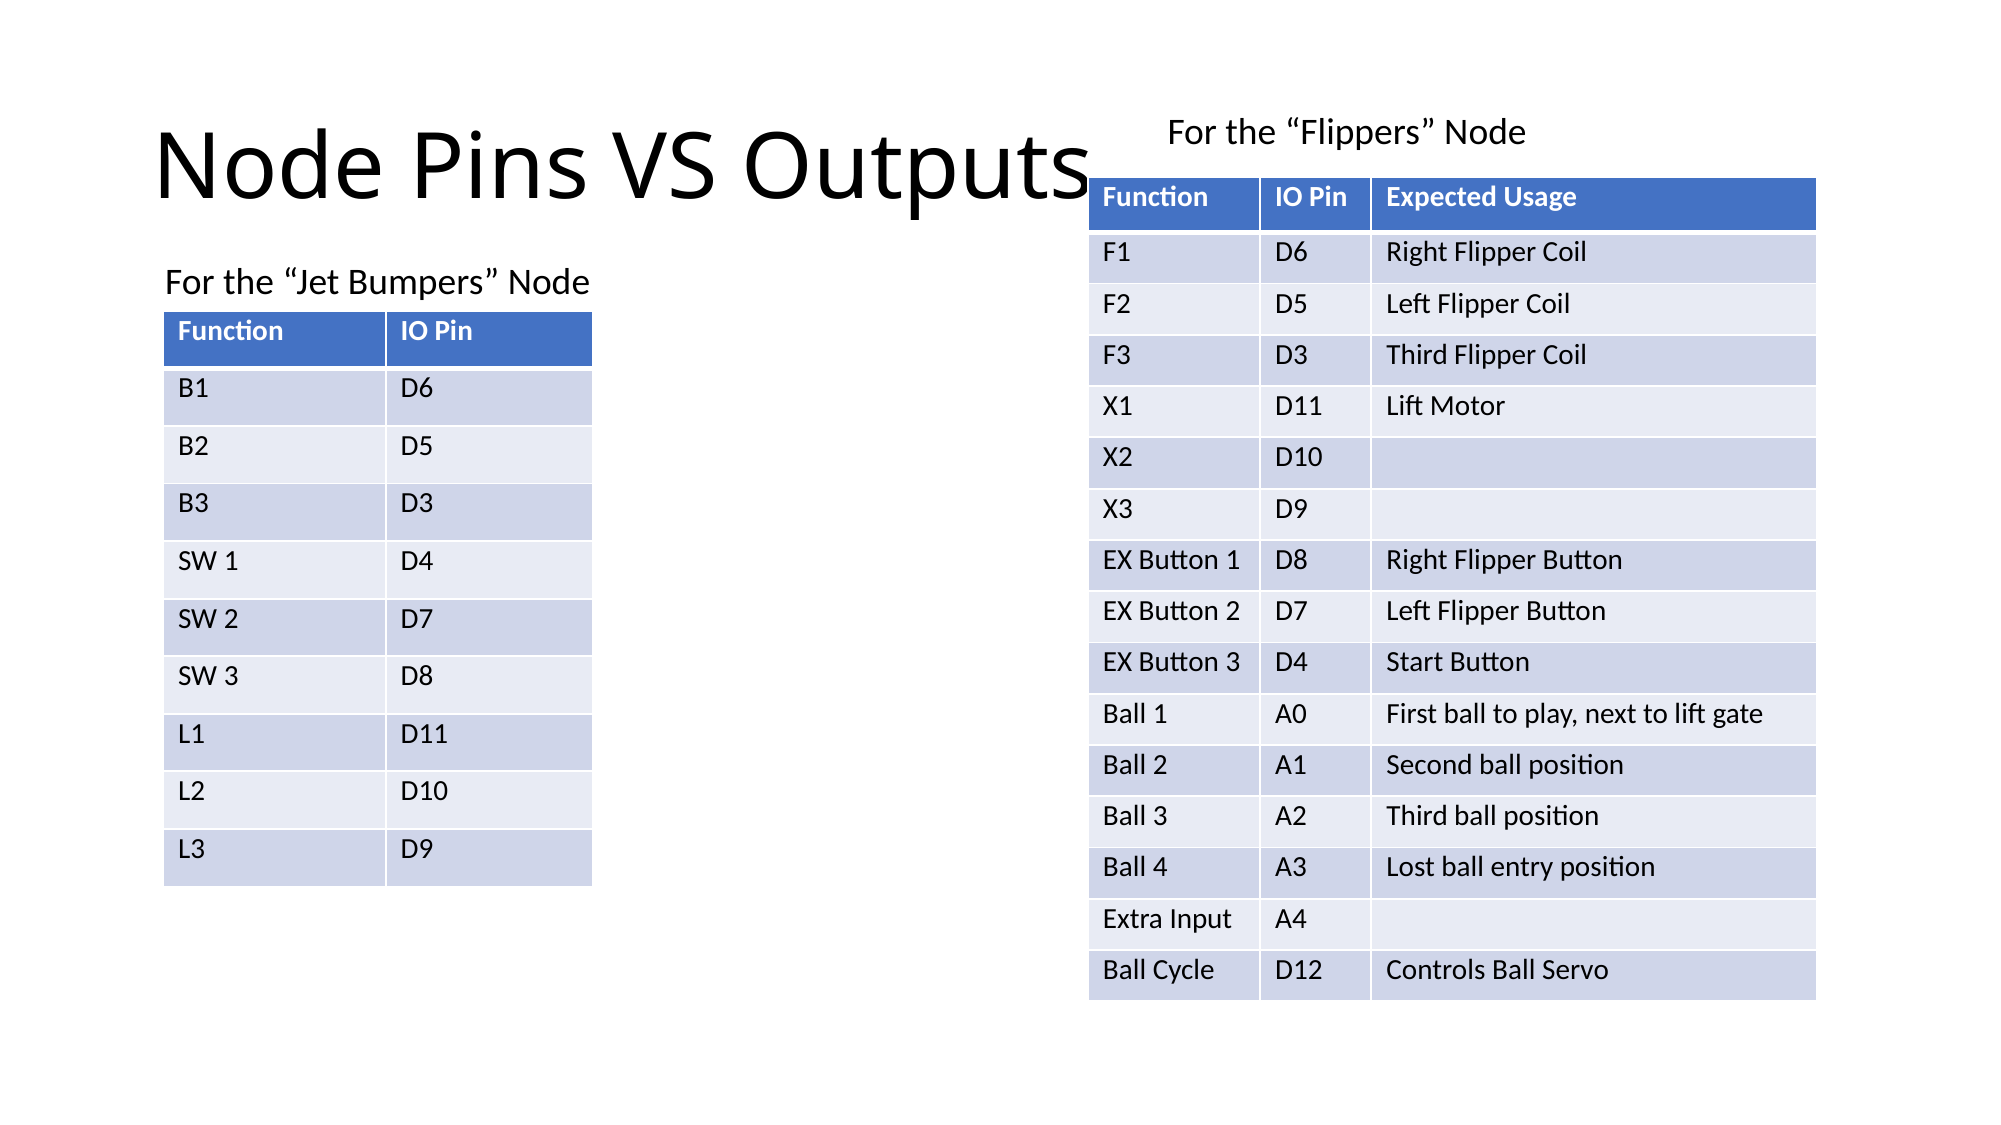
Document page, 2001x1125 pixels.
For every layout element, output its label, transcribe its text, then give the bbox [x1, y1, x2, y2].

table_cell D10 [1261, 438, 1370, 488]
table_cell F1 [1089, 235, 1259, 283]
table_cell A0 [1261, 695, 1370, 744]
table_cell D9 [387, 830, 592, 886]
table_cell A3 [1261, 848, 1370, 898]
table_cell D7 [1261, 592, 1370, 642]
table_cell D11 [1261, 387, 1370, 436]
table_cell [1372, 900, 1816, 949]
table_cell SW 2 [164, 600, 385, 655]
text_box For the “Flippers” Node [1152, 100, 1543, 160]
table_cell Ball 2 [1089, 746, 1259, 795]
table_cell Second ball position [1372, 746, 1816, 795]
table_cell B1 [164, 371, 385, 425]
table_cell Ball 4 [1089, 848, 1259, 898]
table_cell B3 [164, 484, 385, 540]
table_cell D10 [387, 772, 592, 828]
table_cell X2 [1089, 438, 1259, 488]
table_cell EX Button 1 [1089, 541, 1259, 590]
table_cell Right Flipper Coil [1372, 235, 1816, 283]
table_cell Lift Motor [1372, 387, 1816, 436]
table_cell D5 [387, 427, 592, 483]
table_header Function [164, 312, 385, 366]
table_cell D7 [387, 600, 592, 655]
table_cell B2 [164, 427, 385, 483]
table_cell D6 [387, 371, 592, 425]
table_cell D12 [1261, 951, 1370, 1000]
title Node Pins VS Outputs [137, 59, 1863, 278]
table_cell D4 [1261, 643, 1370, 693]
table_cell D3 [387, 484, 592, 540]
table_cell X3 [1089, 490, 1259, 539]
table_cell A4 [1261, 900, 1370, 949]
table_cell D8 [1261, 541, 1370, 590]
table_cell Ball 3 [1089, 797, 1259, 847]
table_cell D9 [1261, 490, 1370, 539]
table_cell EX Button 3 [1089, 643, 1259, 693]
table_cell Left Flipper Button [1372, 592, 1816, 642]
table_cell D6 [1261, 235, 1370, 283]
table_cell SW 1 [164, 542, 385, 598]
table_cell Third Flipper Coil [1372, 336, 1816, 385]
table_cell EX Button 2 [1089, 592, 1259, 642]
table_header IO Pin [387, 312, 592, 366]
table_cell F3 [1089, 336, 1259, 385]
table_cell L3 [164, 830, 385, 886]
table_cell D8 [387, 657, 592, 713]
table_header Expected Usage [1372, 178, 1816, 230]
table_cell [1372, 438, 1816, 488]
table_cell Ball Cycle [1089, 951, 1259, 1000]
table_cell L1 [164, 715, 385, 770]
table_cell A1 [1261, 746, 1370, 795]
table_cell D5 [1261, 284, 1370, 334]
table_cell Lost ball entry position [1372, 848, 1816, 898]
table_cell Left Flipper Coil [1372, 284, 1816, 334]
table_cell SW 3 [164, 657, 385, 713]
table_cell Controls Ball Servo [1372, 951, 1816, 1000]
table_cell X1 [1089, 387, 1259, 436]
text_box For the “Jet Bumpers” Node [150, 250, 606, 310]
table_cell Ball 1 [1089, 695, 1259, 744]
table_cell F2 [1089, 284, 1259, 334]
table_cell Right Flipper Button [1372, 541, 1816, 590]
table_cell First ball to play, next to lift gate [1372, 695, 1816, 744]
table_cell D11 [387, 715, 592, 770]
table_cell Start Button [1372, 643, 1816, 693]
table_cell [1372, 490, 1816, 539]
table_cell D4 [387, 542, 592, 598]
table_cell Extra Input [1089, 900, 1259, 949]
table_cell L2 [164, 772, 385, 828]
table_header Function [1089, 178, 1259, 230]
table_cell Third ball position [1372, 797, 1816, 847]
table_header IO Pin [1261, 178, 1370, 230]
table_cell D3 [1261, 336, 1370, 385]
table_cell A2 [1261, 797, 1370, 847]
